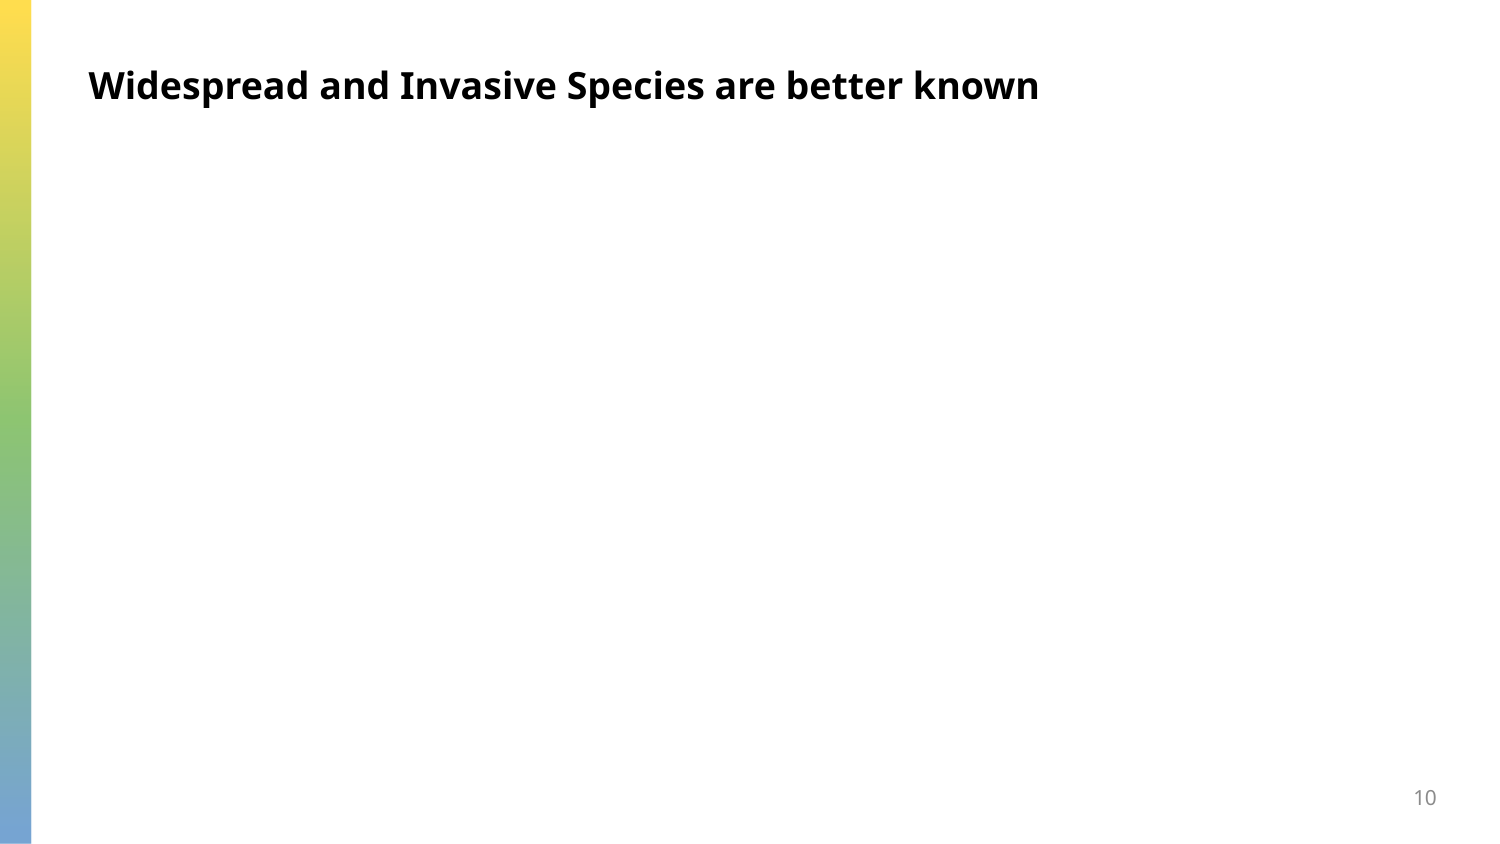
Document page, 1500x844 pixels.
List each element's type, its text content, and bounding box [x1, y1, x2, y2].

text_box Widespread and Invasive Species are better known [88, 61, 1441, 156]
picture [0, 0, 1500, 844]
text_box <numéro> [1240, 767, 1437, 813]
